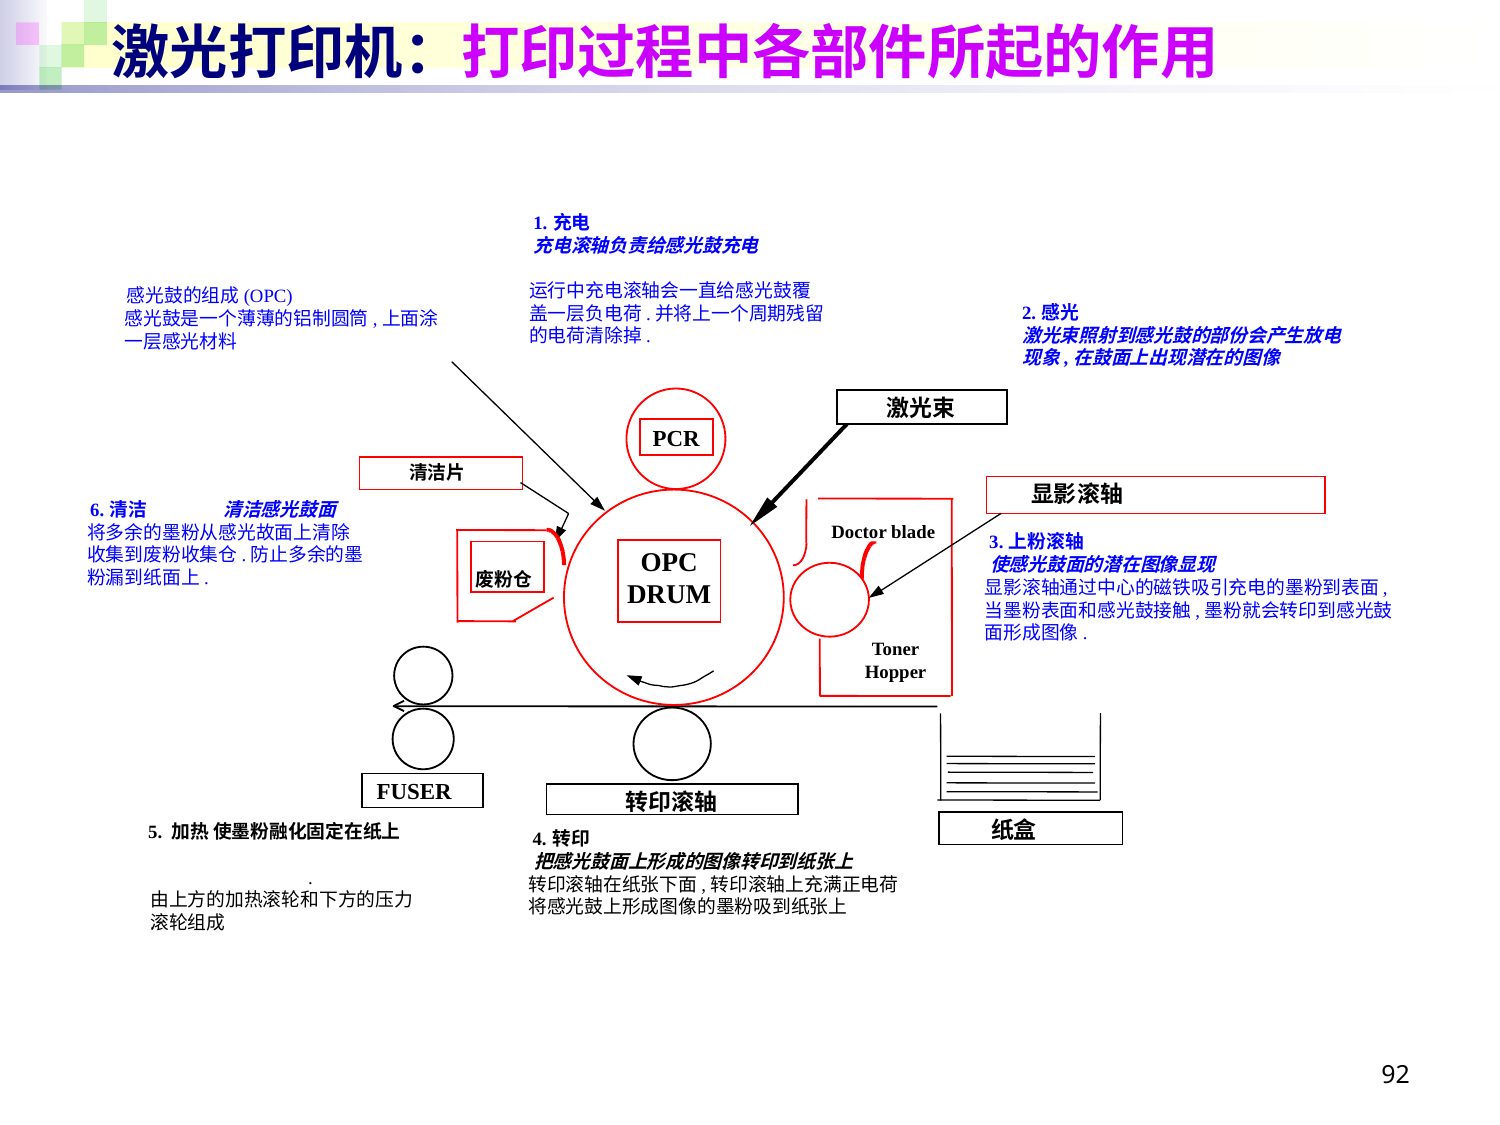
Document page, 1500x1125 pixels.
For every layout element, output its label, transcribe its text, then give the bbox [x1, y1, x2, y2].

slide_number 92 [1074, 1024, 1426, 1101]
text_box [88, 207, 1388, 956]
title 激光打印机：打印过程中各部件所起的作用 [96, 6, 1448, 94]
